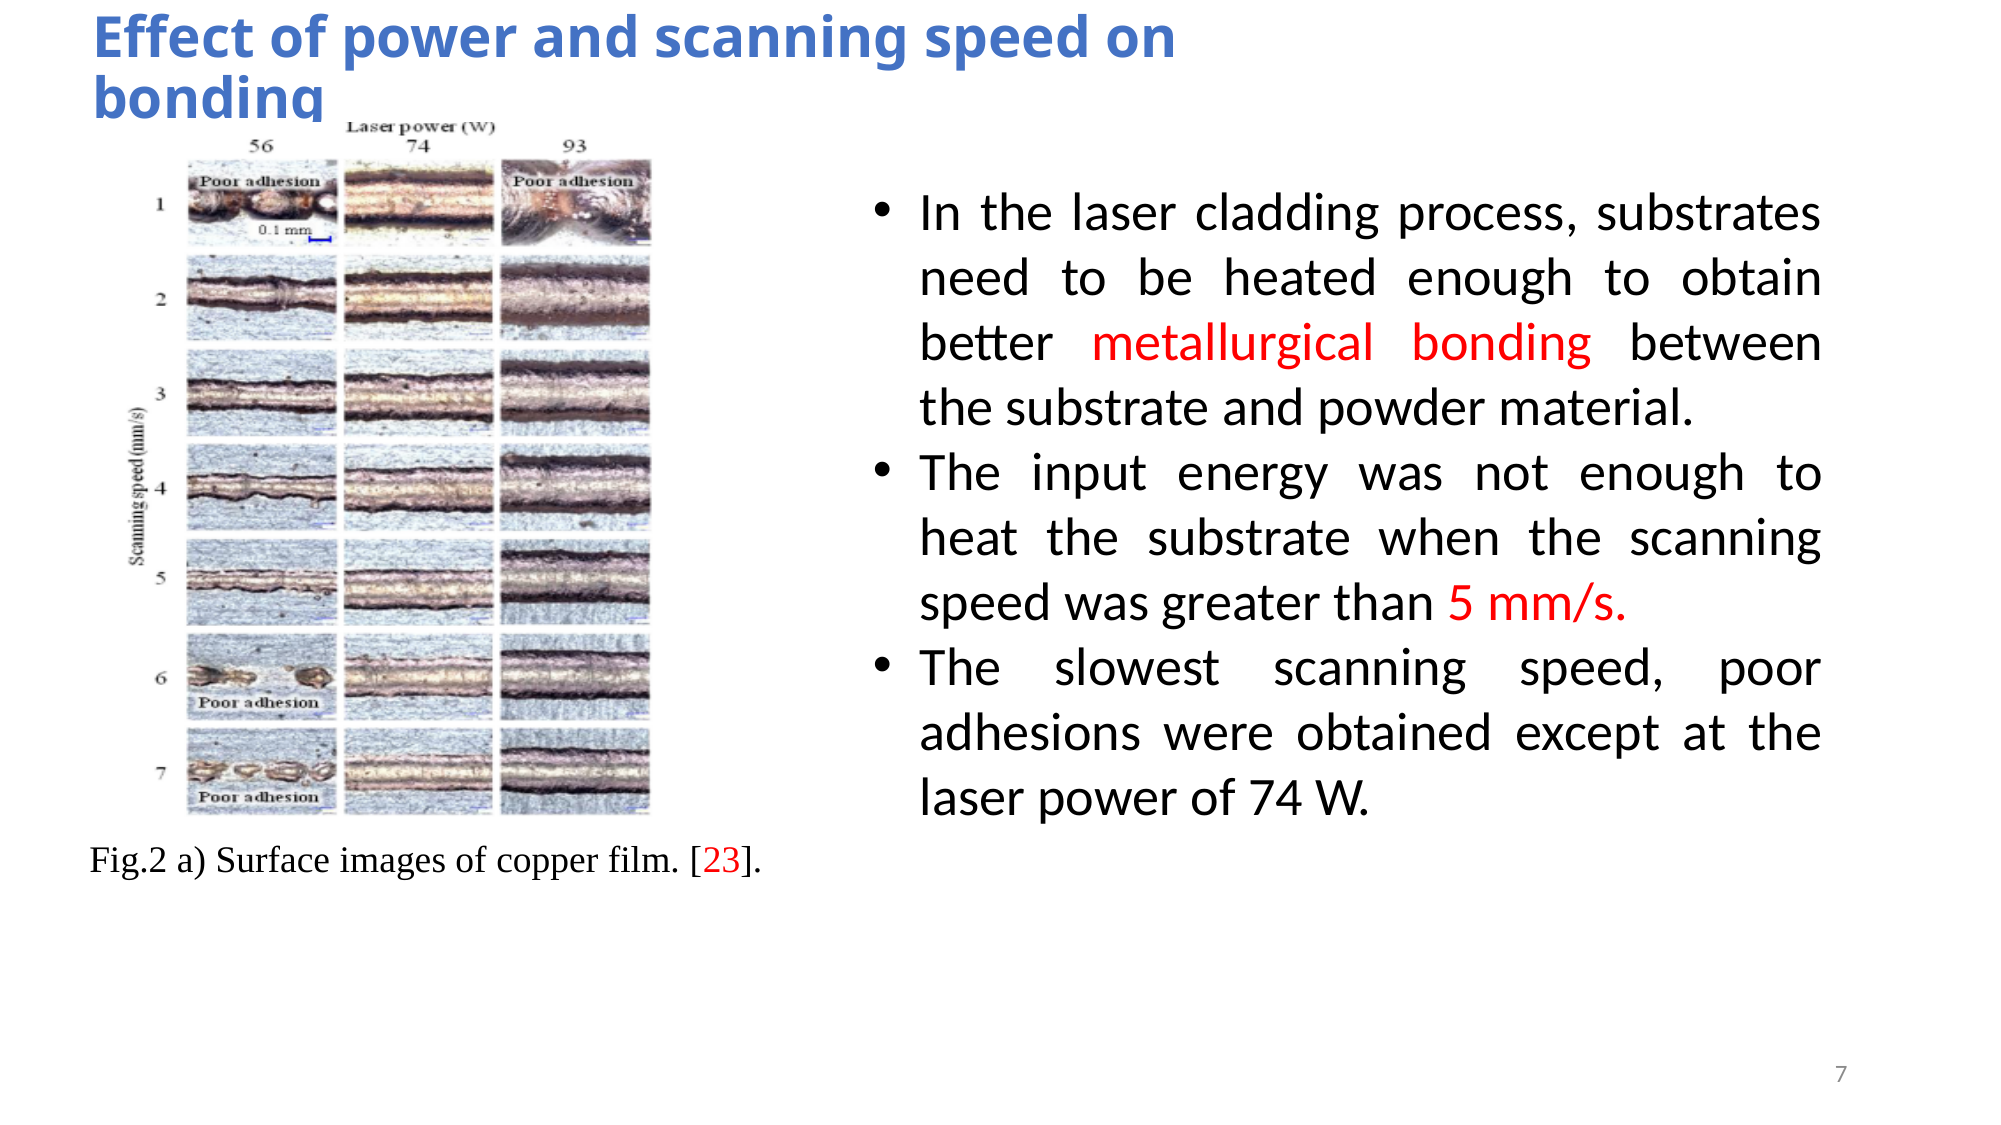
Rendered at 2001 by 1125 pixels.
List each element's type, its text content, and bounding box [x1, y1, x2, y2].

text_box In the laser cladding process, substrates need to be heated enough to obtain better metallurgical bonding between the substrate and powder material. The input energy was not enough to heat the substrate when the scanning speed was greater than 5 mm/s. The slowest scanning speed, poor adhesions were obtained except at the laser power of 74 W. [858, 169, 1839, 834]
text_box Fig.2 a) Surface images of copper film. [23]. [74, 827, 997, 888]
slide_number 7 [1412, 1042, 1863, 1103]
title Effect of power and scanning speed on bonding [77, 1, 1372, 139]
picture [125, 122, 658, 828]
